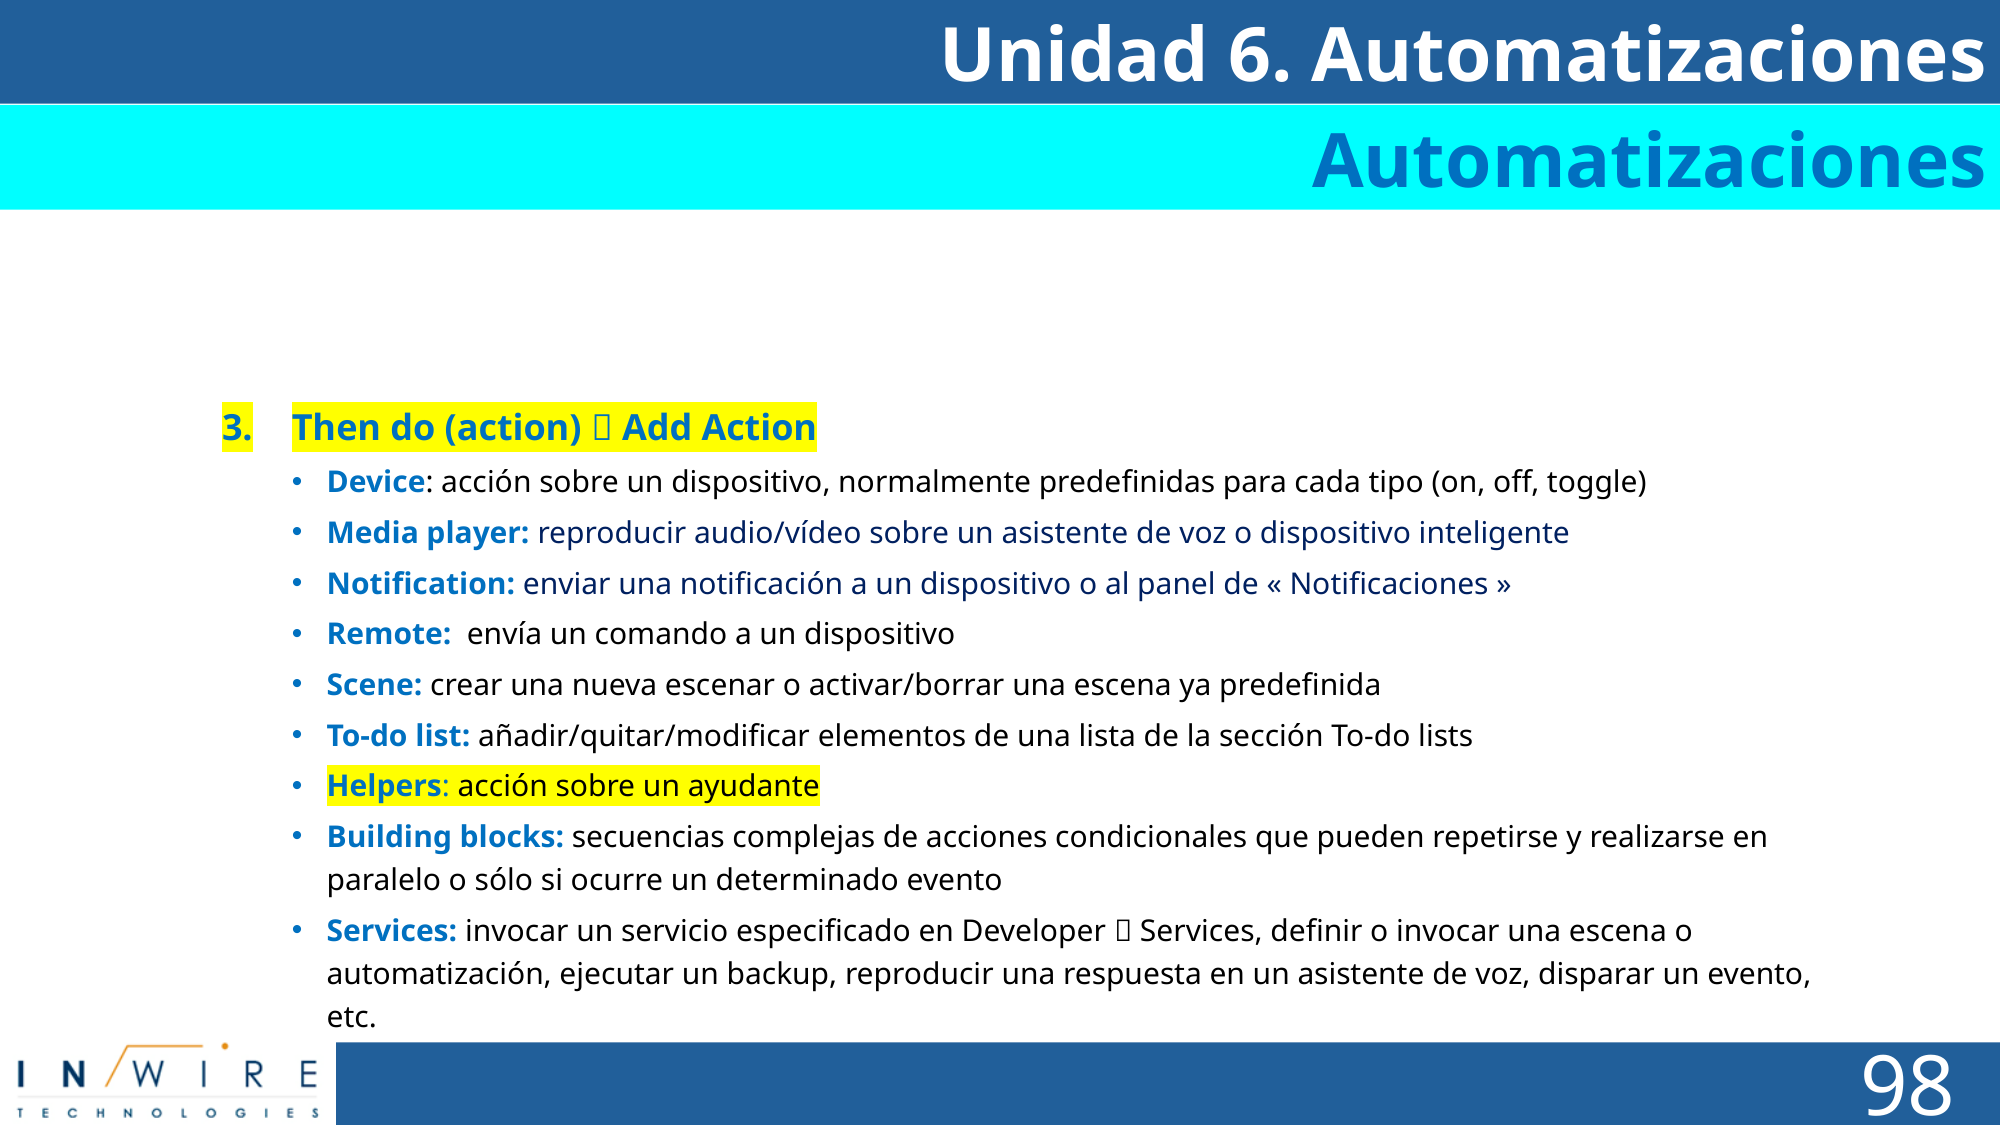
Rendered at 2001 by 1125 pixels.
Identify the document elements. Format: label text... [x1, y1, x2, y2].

text_box Unidad 6. Automatizaciones [0, 0, 2000, 104]
text_box Automatizaciones [0, 104, 2000, 210]
picture [0, 1034, 336, 1125]
list Settings  Automations & Scenes  Automations  CREATE AUTOMATION  Create new Automation Then do (action)  Add Action Device: acción sobre un dispositivo, normalmente predefinidas para cada tipo (on, off, toggle) Media player: reproducir audio/vídeo sobre un asistente de voz o dispositivo inteligente Notification: enviar una notificación a un dispositivo o al panel de « Notificaciones » Remote: envía un comando a un dispositivo Scene: crear una nueva escenar o activar/borrar una escena ya predefinida To-do list: añadir/quitar/modificar elementos de una lista de la sección To-do lists Helpers: acción sobre un ayudante Building blocks: secuencias complejas de acciones condicionales que pueden repetirse y realizarse en paralelo o sólo si ocurre un determinado evento Services: invocar un servicio especificado en Developer  Services, definir o invocar una escena o automatización, ejecutar un backup, reproducir una respuesta en un asistente de voz, disparar un evento, etc. [137, 260, 1855, 1048]
